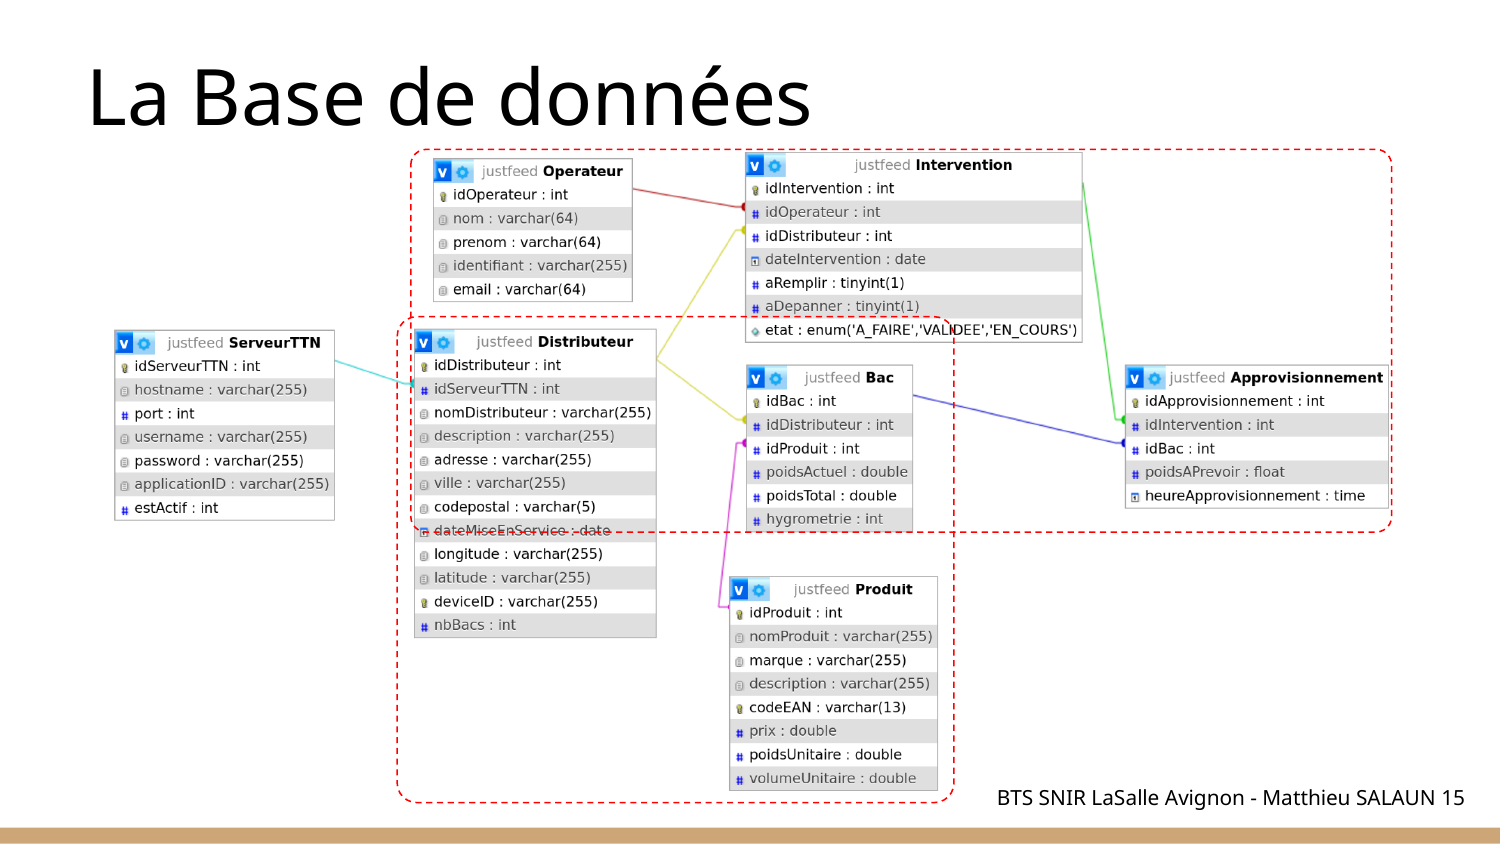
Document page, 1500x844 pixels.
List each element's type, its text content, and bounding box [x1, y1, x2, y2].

title La Base de données [51, 26, 1449, 164]
slide_number BTS SNIR LaSalle Avignon - Matthieu SALAUN ‹#› [741, 764, 1480, 830]
picture [96, 142, 1404, 799]
